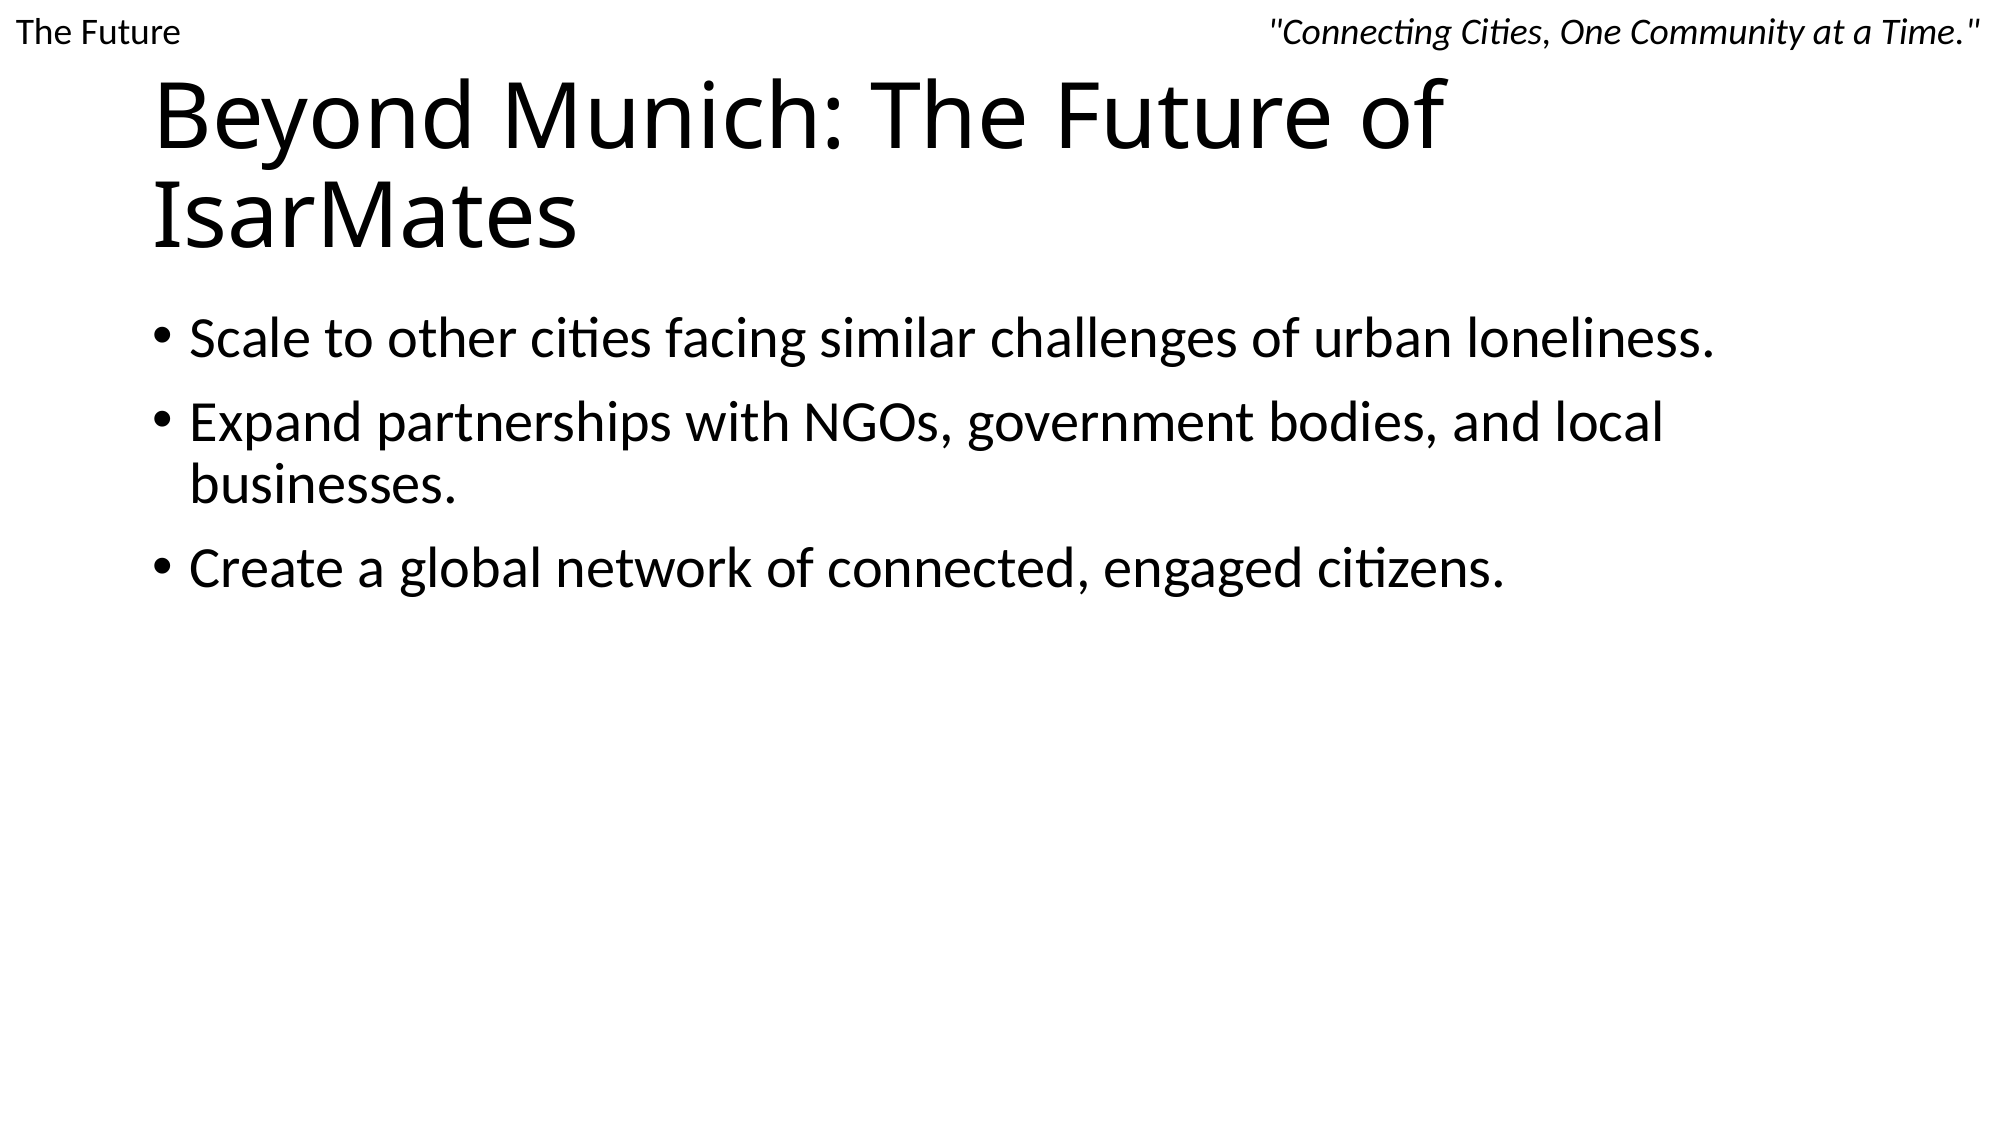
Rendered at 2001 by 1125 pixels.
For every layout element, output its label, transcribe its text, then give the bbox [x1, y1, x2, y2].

text_box The Future [1, 0, 197, 60]
text_box "Connecting Cities, One Community at a Time." [1252, 0, 2000, 59]
list Scale to other cities facing similar challenges of urban loneliness. Expand partnerships with NGOs, government bodies, and local businesses. Create a global network of connected, engaged citizens. [137, 299, 1863, 1014]
title Beyond Munich: The Future of IsarMates [137, 59, 1863, 278]
